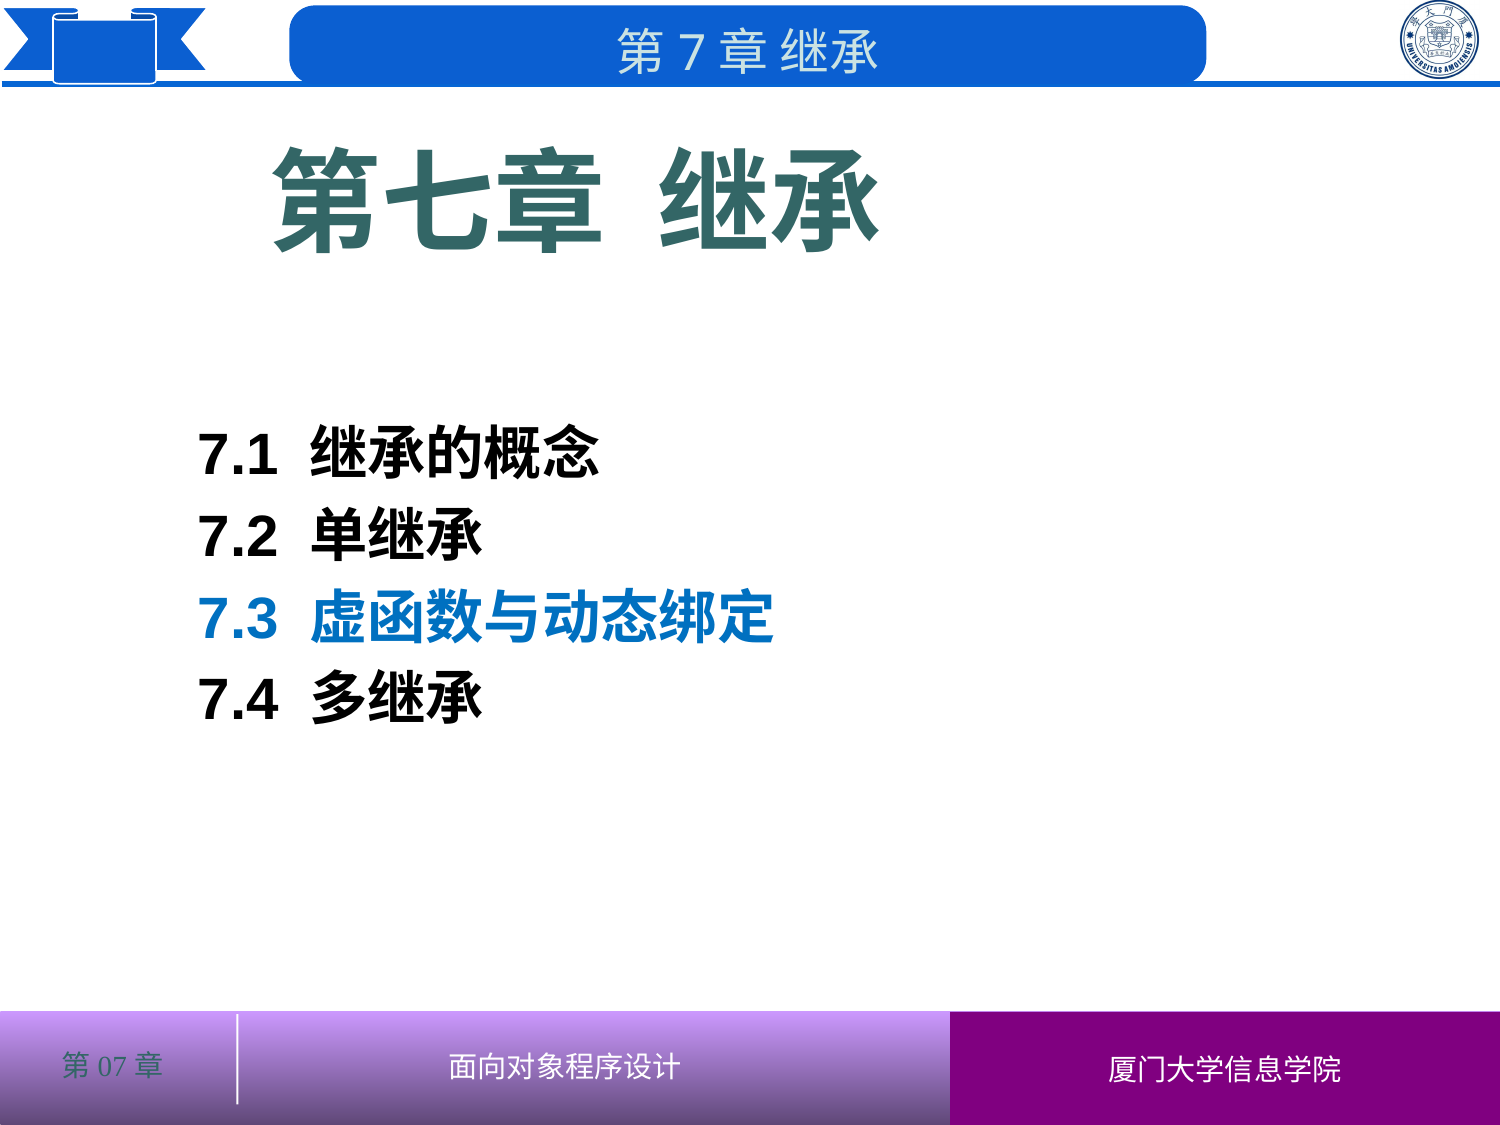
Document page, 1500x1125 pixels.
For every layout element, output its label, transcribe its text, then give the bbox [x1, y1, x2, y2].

slide_number [249, 1024, 463, 1101]
picture [1399, 0, 1480, 80]
list 7.1 继承的概念 7.2 单继承 7.3 虚函数与动态绑定 7.4 多继承 [182, 408, 798, 754]
text_box 第七章 继承 [253, 54, 1375, 342]
